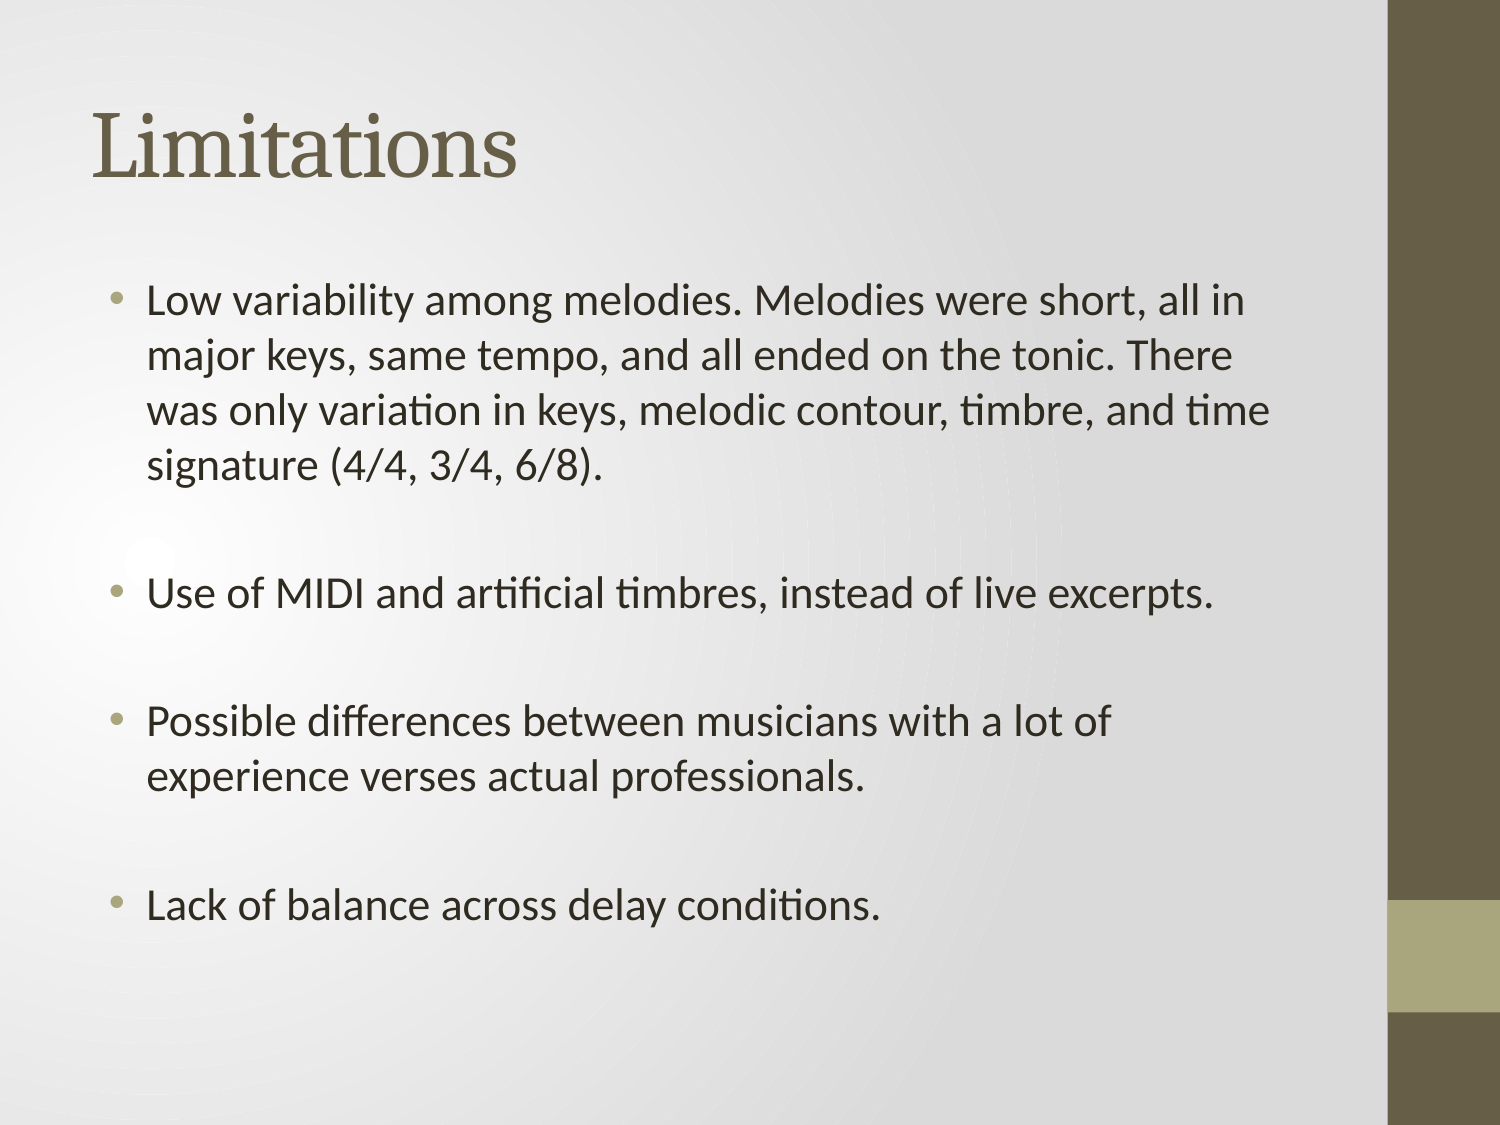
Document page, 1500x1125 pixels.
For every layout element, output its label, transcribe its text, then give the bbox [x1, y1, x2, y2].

title Limitations [75, 45, 1325, 233]
list Low variability among melodies. Melodies were short, all in major keys, same tempo, and all ended on the tonic. There was only variation in keys, melodic contour, timbre, and time signature (4/4, 3/4, 6/8). Use of MIDI and artificial timbres, instead of live excerpts. Possible differences between musicians with a lot of experience verses actual professionals. Lack of balance across delay conditions. [75, 262, 1325, 1050]
